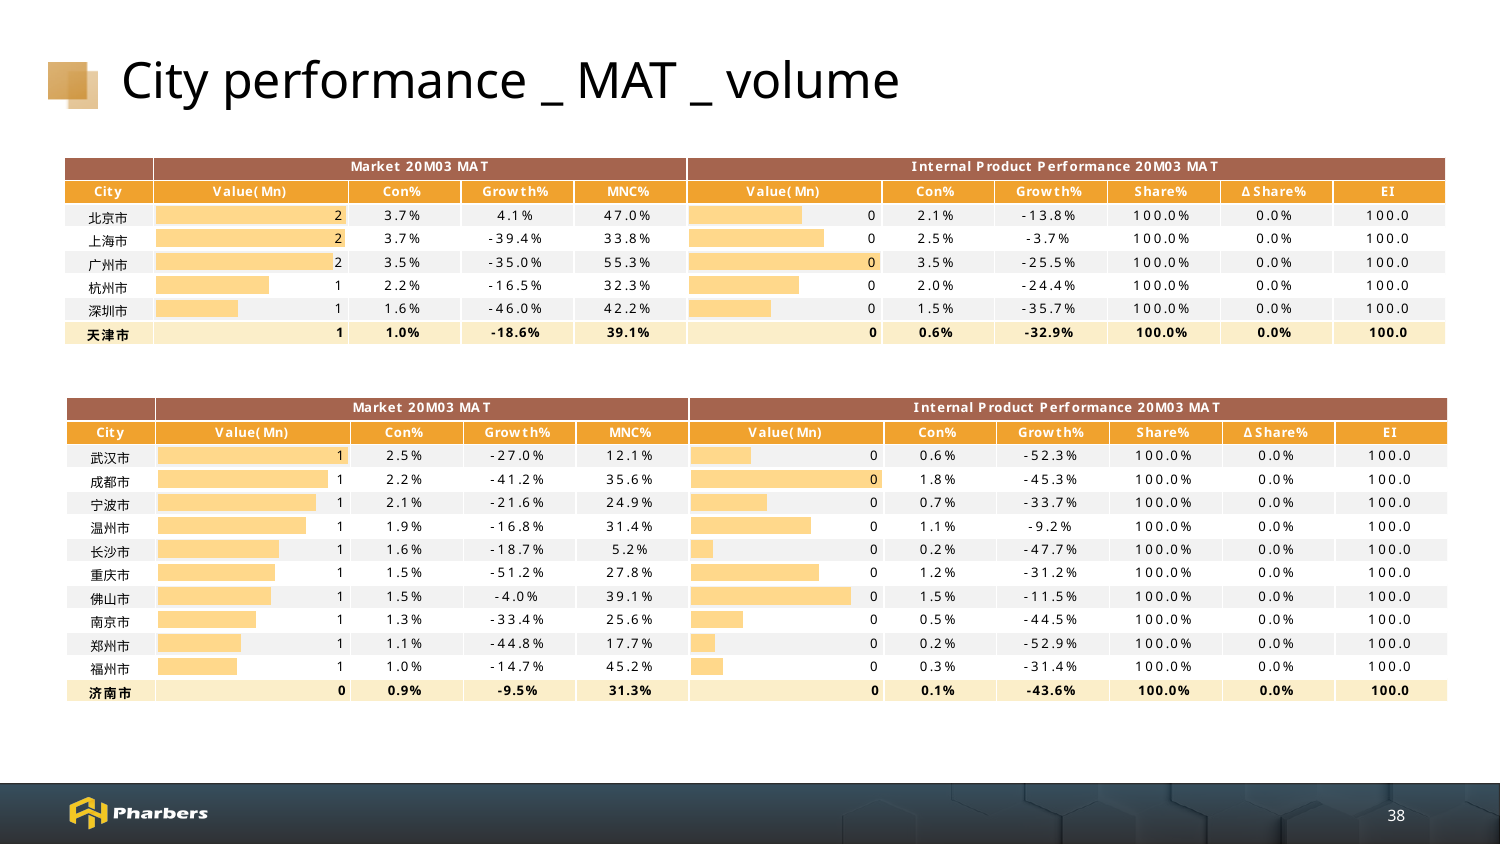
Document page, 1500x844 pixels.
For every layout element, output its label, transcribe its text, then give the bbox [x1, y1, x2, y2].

slide_number 38 [1387, 806, 1450, 826]
title City performance _ MAT _ volume [106, 18, 1419, 117]
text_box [63, 155, 1447, 346]
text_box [65, 396, 1450, 704]
picture [0, 783, 1500, 844]
